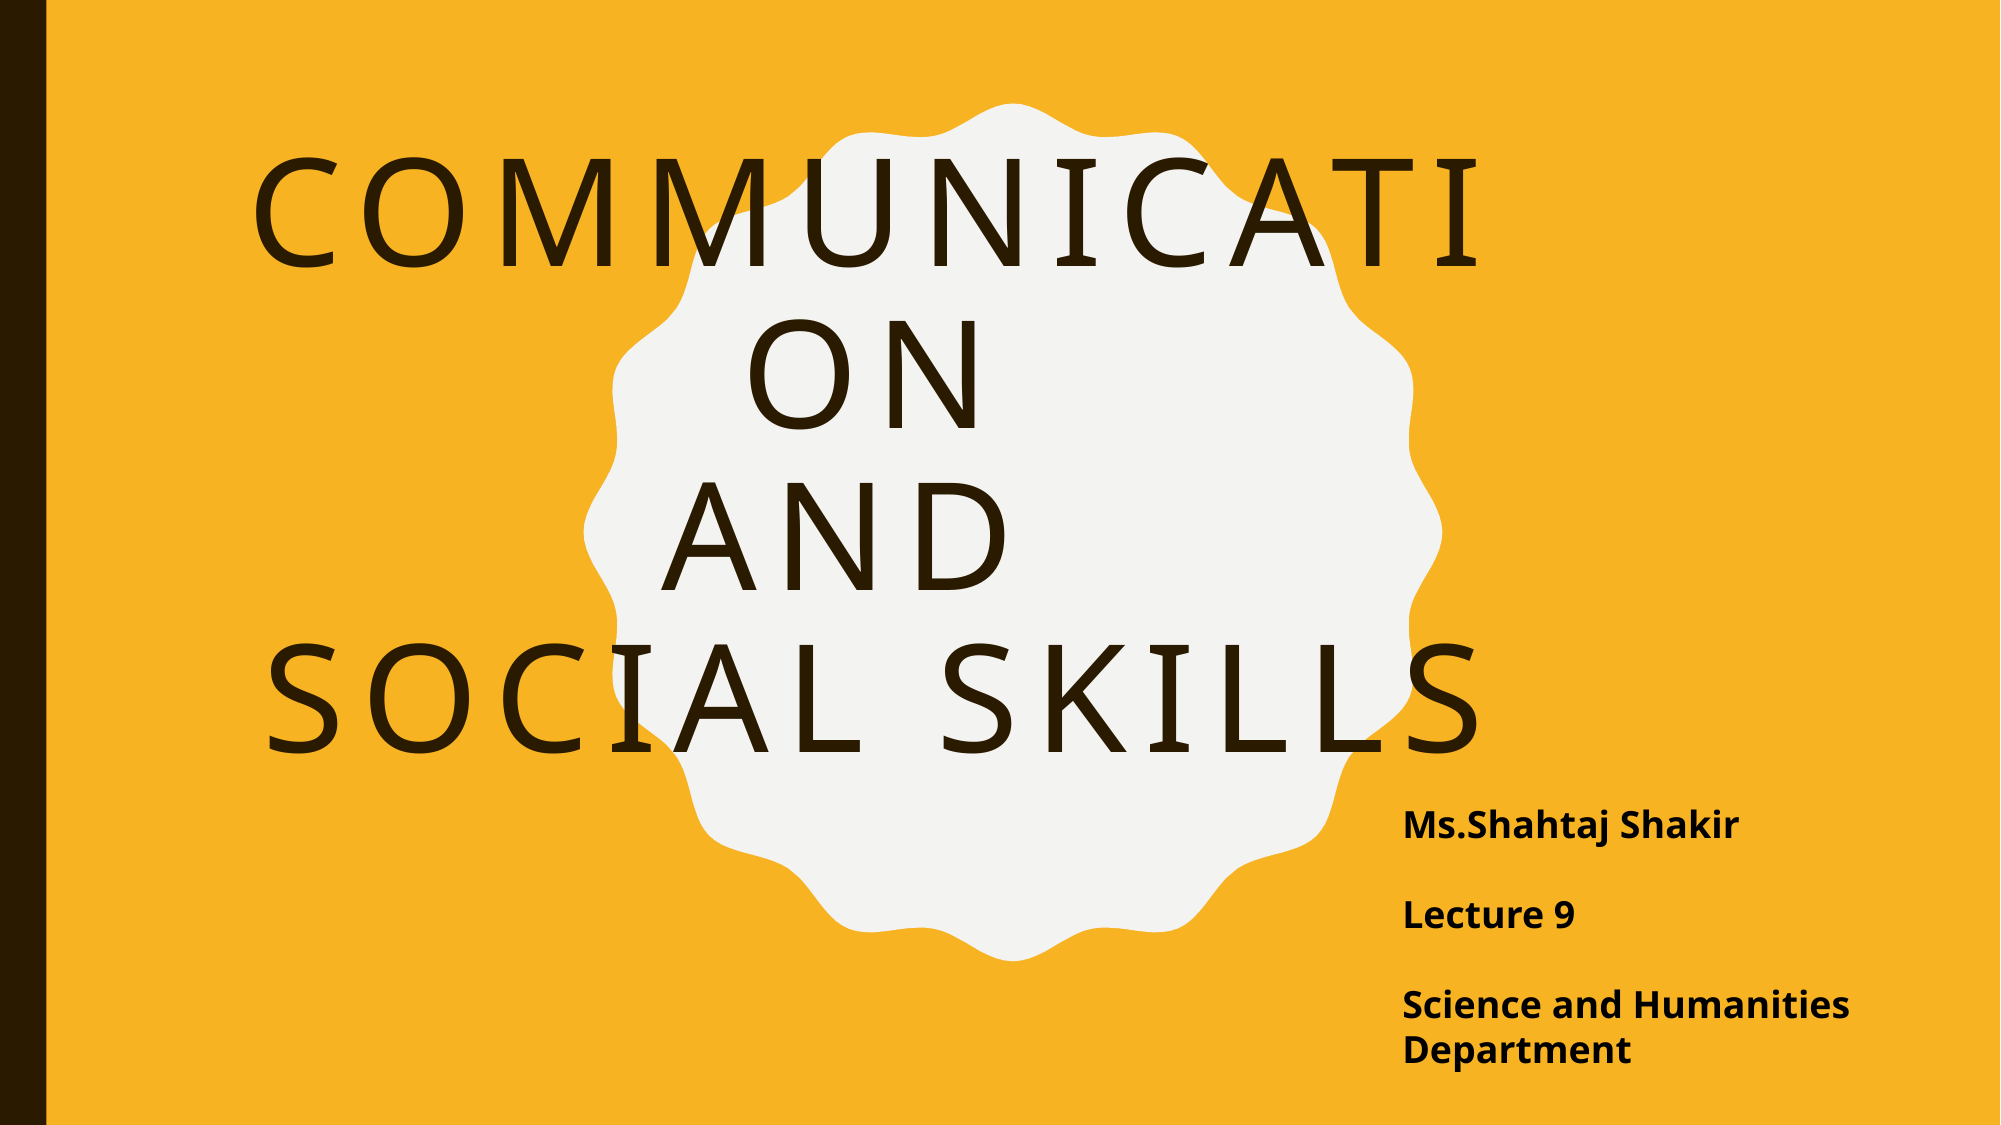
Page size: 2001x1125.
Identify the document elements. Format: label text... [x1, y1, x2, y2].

text_box Ms.Shahtaj Shakir Lecture 9 Science and Humanities Department [1387, 793, 2000, 1124]
title COMMUNICATION and social skills [176, 180, 1572, 742]
